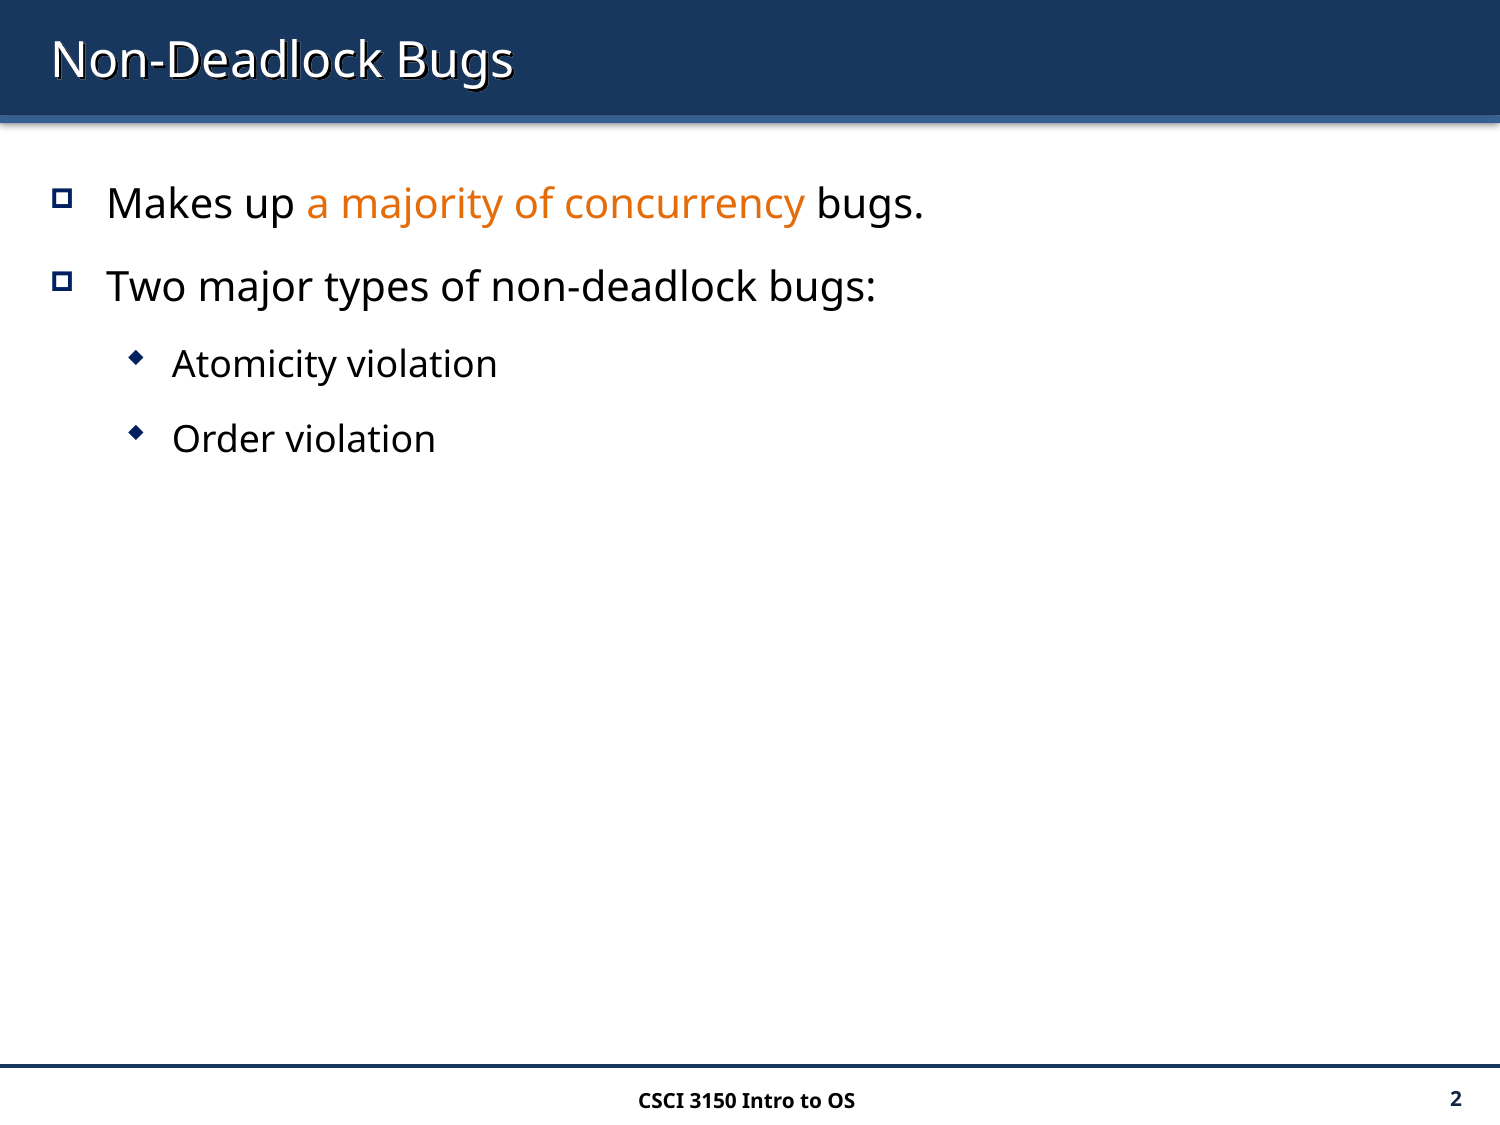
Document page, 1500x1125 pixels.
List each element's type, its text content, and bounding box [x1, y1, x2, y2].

footer CSCI 3150 Intro to OS [497, 1079, 997, 1117]
list Makes up a majority of concurrency bugs. Two major types of non-deadlock bugs: Atomicity violation Order violation [34, 144, 1477, 1048]
title Non-Deadlock Bugs [34, 8, 1477, 106]
slide_number 2 [1306, 1081, 1483, 1118]
